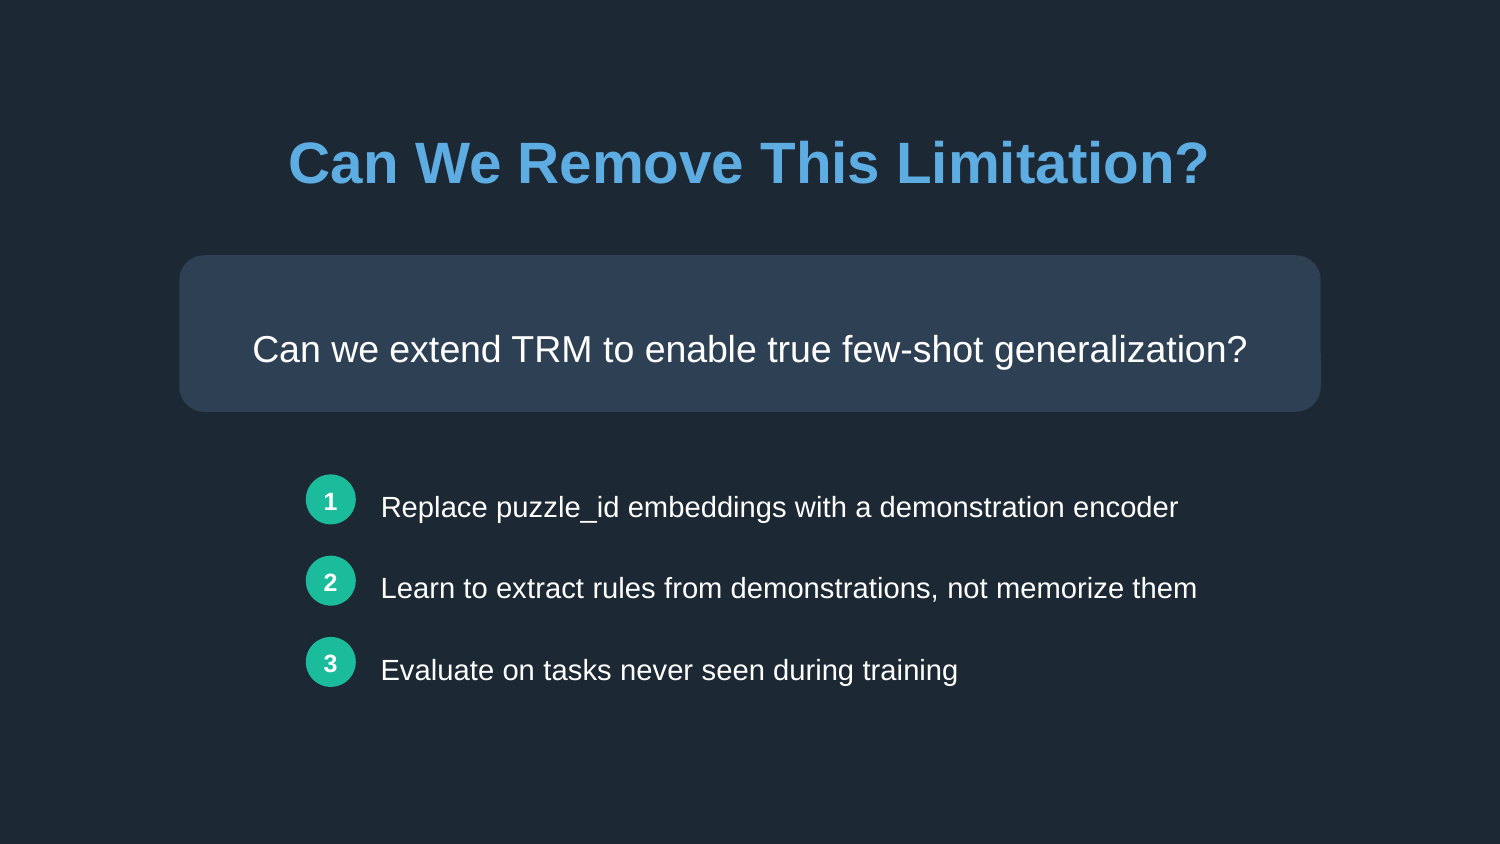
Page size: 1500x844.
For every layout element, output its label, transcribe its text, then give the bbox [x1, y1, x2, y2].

text_box Replace puzzle_id embeddings with a demonstration encoder [380, 474, 1193, 516]
text_box [305, 555, 356, 606]
text_box [305, 636, 356, 687]
text_box Learn to extract rules from demonstrations, not memorize them [380, 555, 1211, 597]
text_box 1 [323, 485, 338, 514]
text_box Can we extend TRM to enable true few-shot generalization? [242, 307, 1258, 360]
text_box 2 [323, 566, 338, 595]
text_box Can We Remove This Limitation? [167, 125, 1333, 193]
text_box [179, 255, 1321, 412]
text_box Evaluate on tasks never seen during training [380, 636, 968, 678]
text_box 3 [323, 647, 338, 676]
text_box [305, 474, 356, 525]
